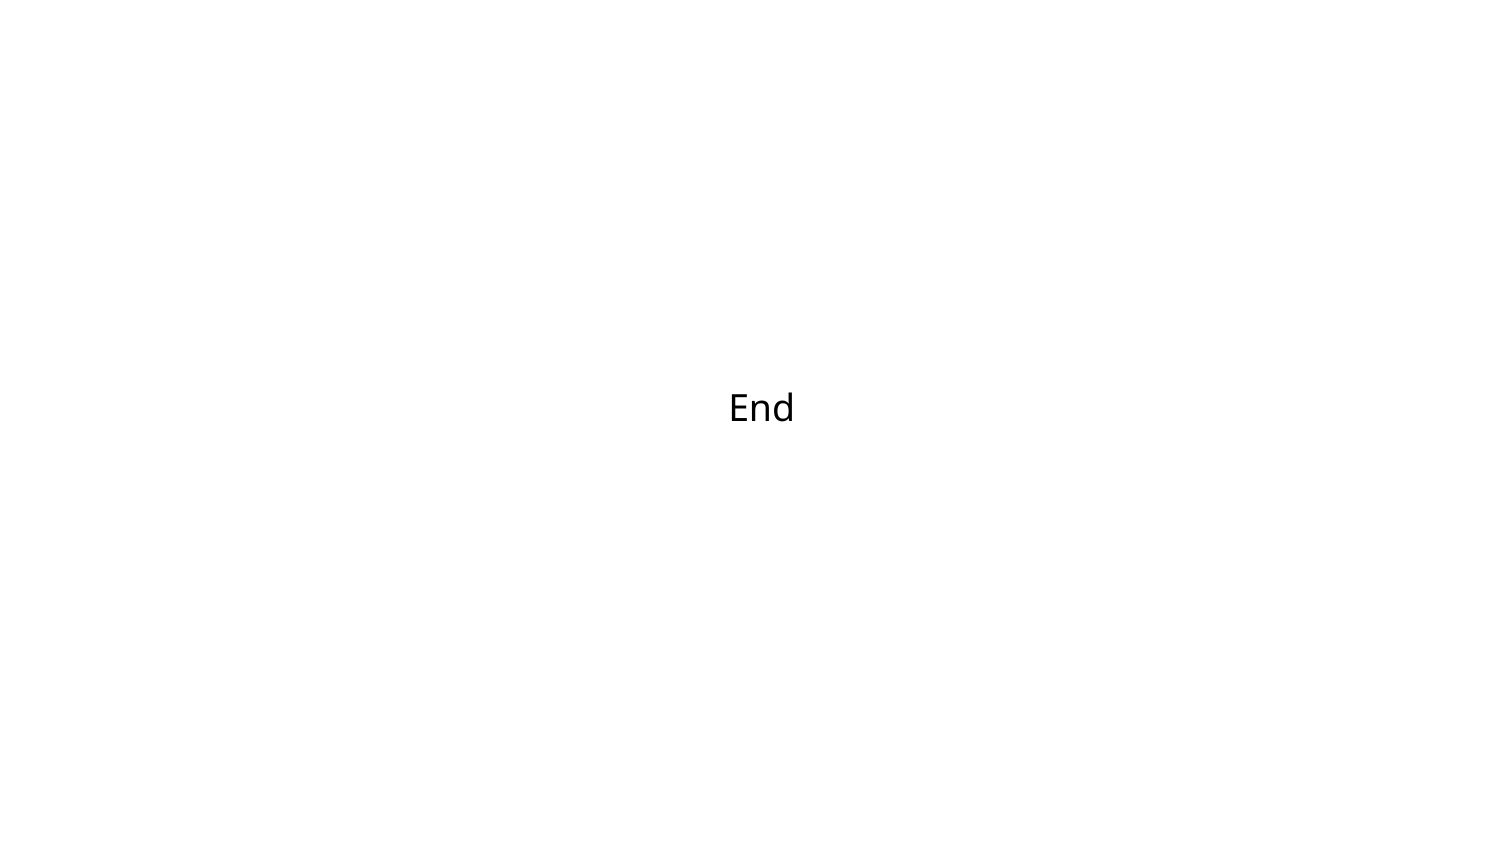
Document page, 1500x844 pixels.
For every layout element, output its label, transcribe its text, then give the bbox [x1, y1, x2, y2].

text_box End [713, 377, 811, 437]
